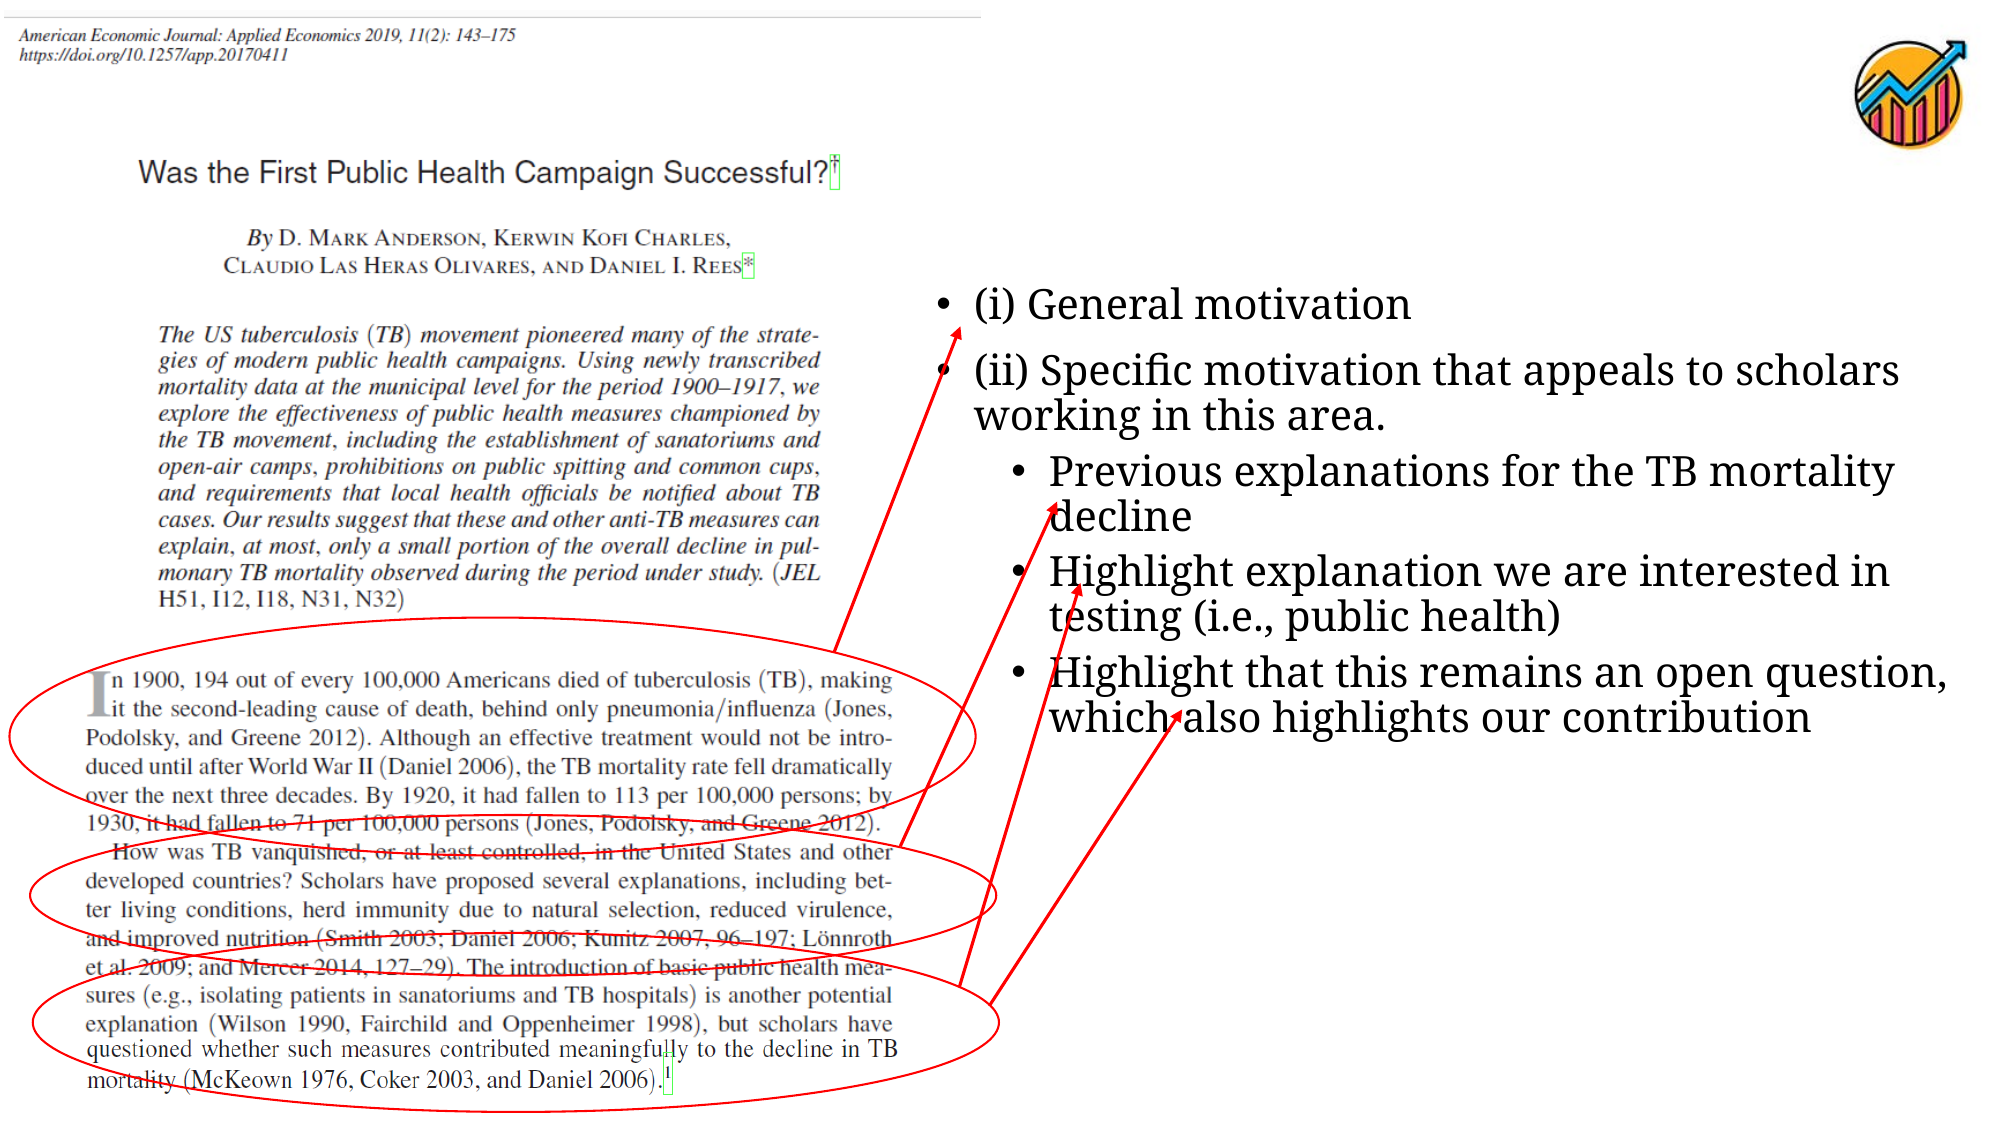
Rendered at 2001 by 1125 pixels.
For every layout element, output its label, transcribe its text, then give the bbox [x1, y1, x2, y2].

picture [1820, 5, 2000, 183]
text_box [900, 501, 1058, 847]
text_box [981, 997, 1001, 1048]
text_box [834, 326, 961, 653]
picture [64, 1038, 905, 1100]
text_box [989, 709, 1183, 1006]
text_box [959, 582, 1081, 988]
text_box [981, 183, 2000, 1014]
text_box [265, 1100, 767, 1113]
text_box (i) General motivation (ii) Specific motivation that appeals to scholars working in this area. Previous explanations for the TB mortality decline Highlight explanation we are interested in testing (i.e., public health) Highlight that this remains an open question, which also highlights our contribution [981, 276, 1991, 890]
text_box [905, 1057, 964, 1077]
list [4, 10, 981, 1057]
